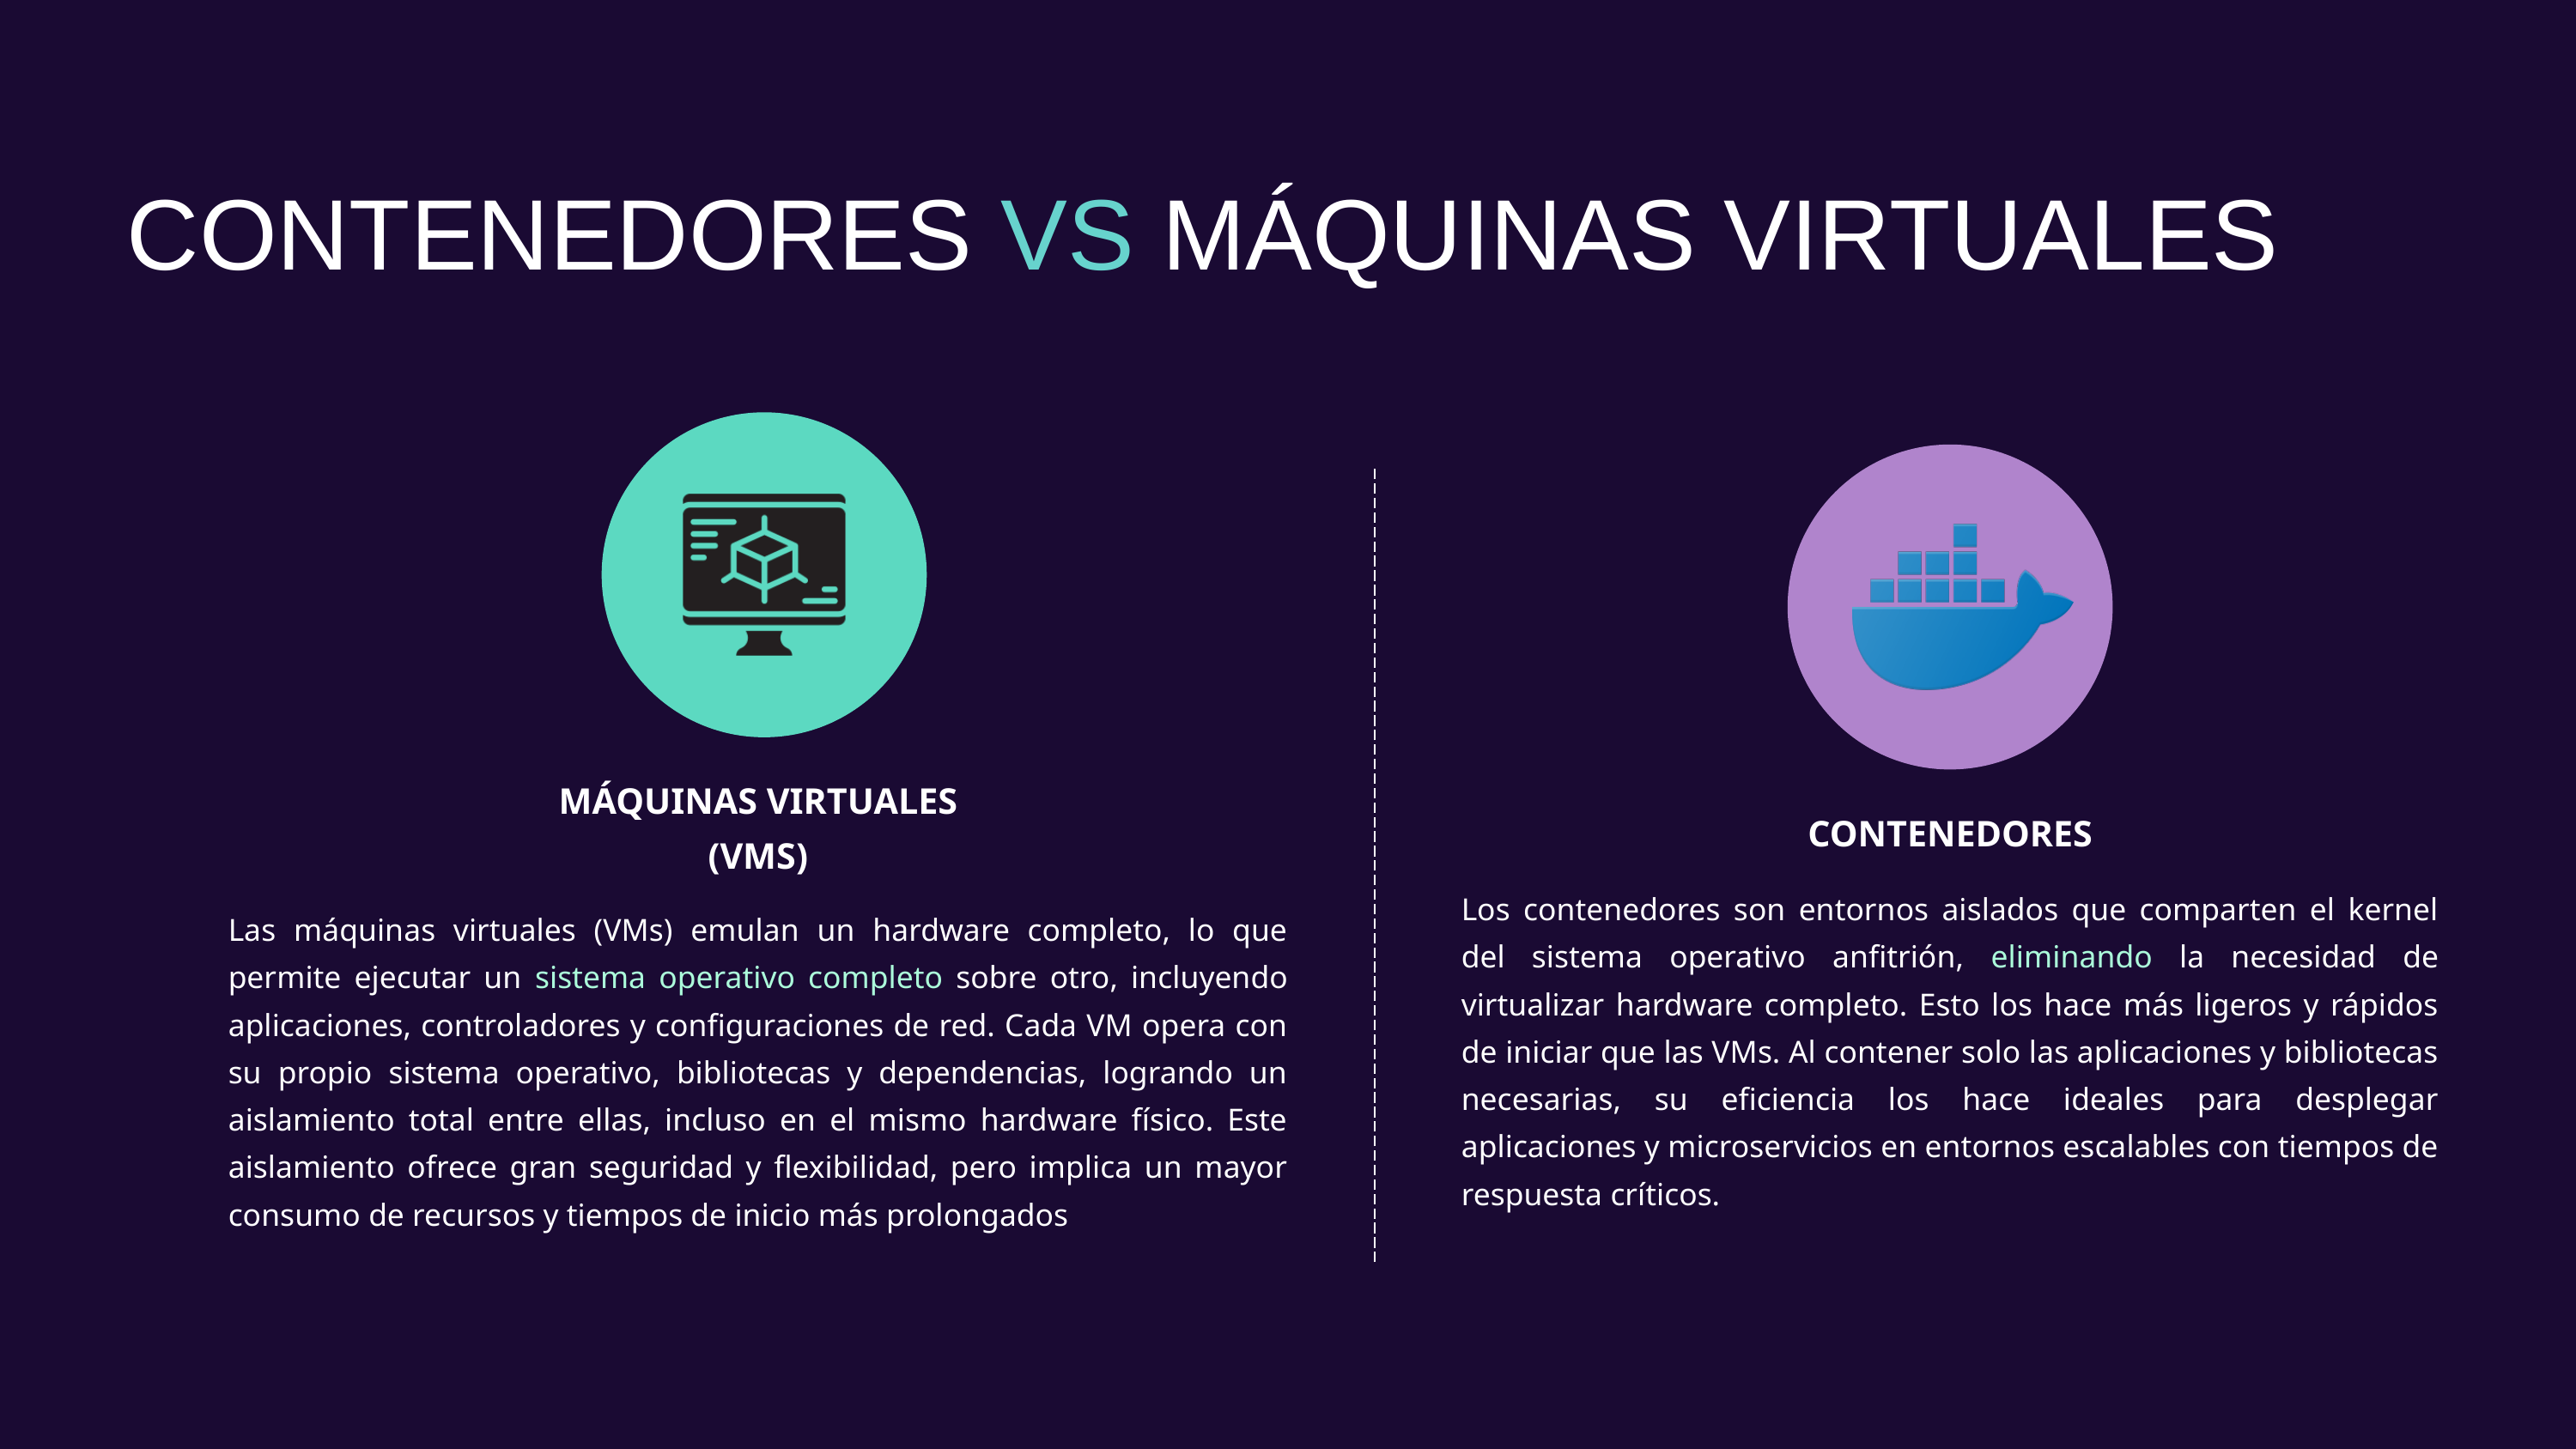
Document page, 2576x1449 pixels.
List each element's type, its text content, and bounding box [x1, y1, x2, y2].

text_box CONTENEDORES VS MÁQUINAS VIRTUALES [126, 144, 2450, 291]
picture [647, 458, 881, 692]
text_box Las máquinas virtuales (VMs) emulan un hardware completo, lo que permite ejecutar un sistema operativo completo sobre otro, incluyendo aplicaciones, controladores y configuraciones de red. Cada VM opera con su propio sistema operativo, bibliotecas y dependencias, logrando un aislamiento total entre ellas, incluso en el mismo hardware físico. Este aislamiento ofrece gran seguridad y flexibilidad, pero implica un mayor consumo de recursos y tiempos de inicio más prolongados [228, 900, 1288, 1233]
text_box CONTENEDORES [1705, 798, 2195, 840]
text_box MÁQUINAS VIRTUALES (VMS) [513, 766, 1003, 876]
picture [1852, 496, 2074, 718]
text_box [601, 412, 927, 738]
text_box Los contenedores son entornos aislados que comparten el kernel del sistema operativo anfitrión, eliminando la necesidad de virtualizar hardware completo. Esto los hace más ligeros y rápidos de iniciar que las VMs. Al contener solo las aplicaciones y bibliotecas necesarias, su eficiencia los hace ideales para desplegar aplicaciones y microservicios en entornos escalables con tiempos de respuesta críticos. [1461, 840, 2439, 1212]
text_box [1787, 444, 2113, 770]
